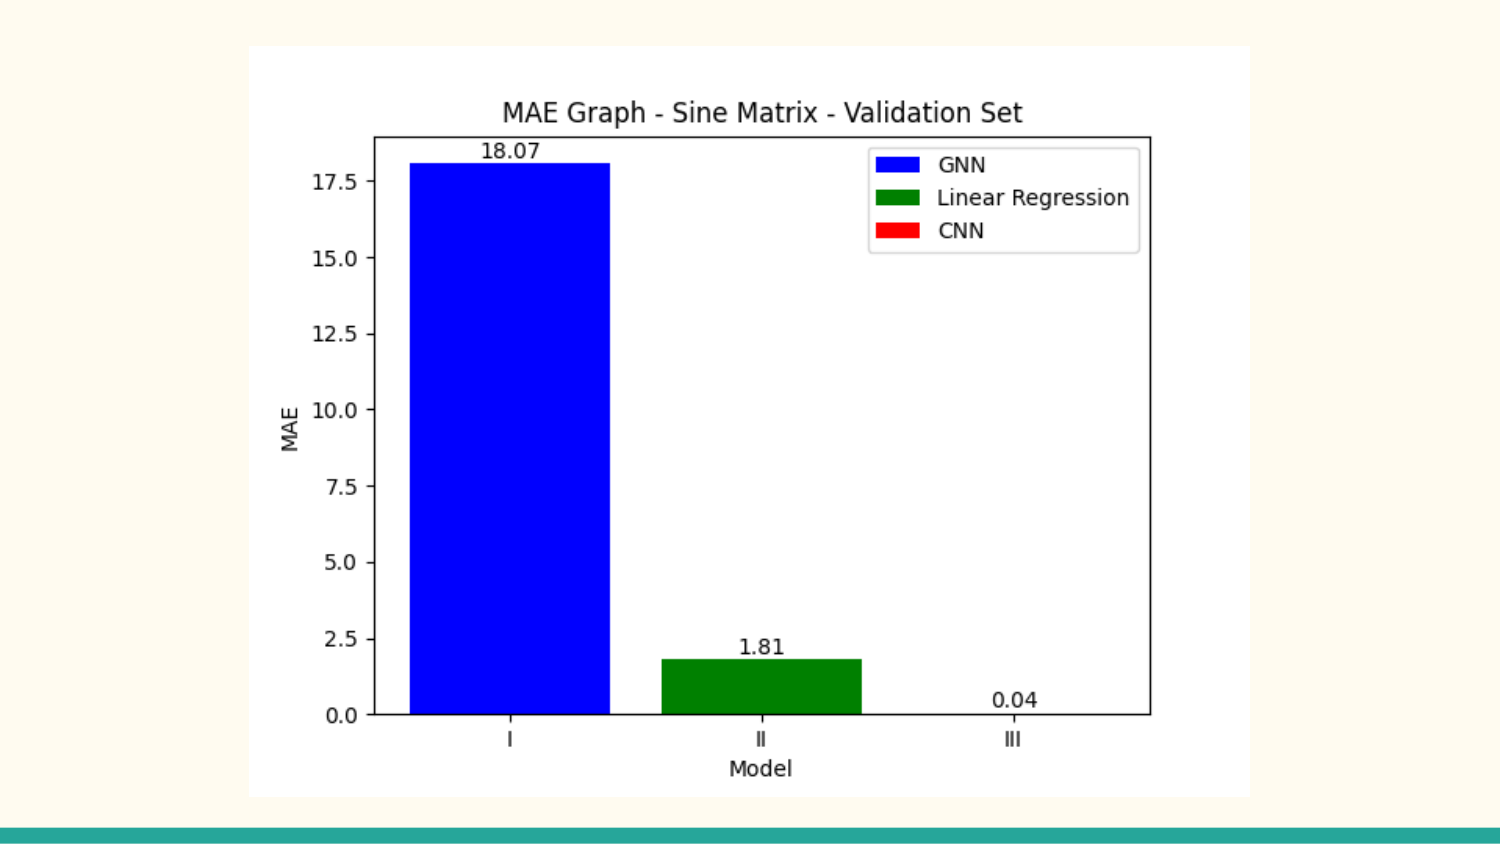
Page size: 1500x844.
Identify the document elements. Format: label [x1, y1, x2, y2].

picture [249, 46, 1251, 798]
